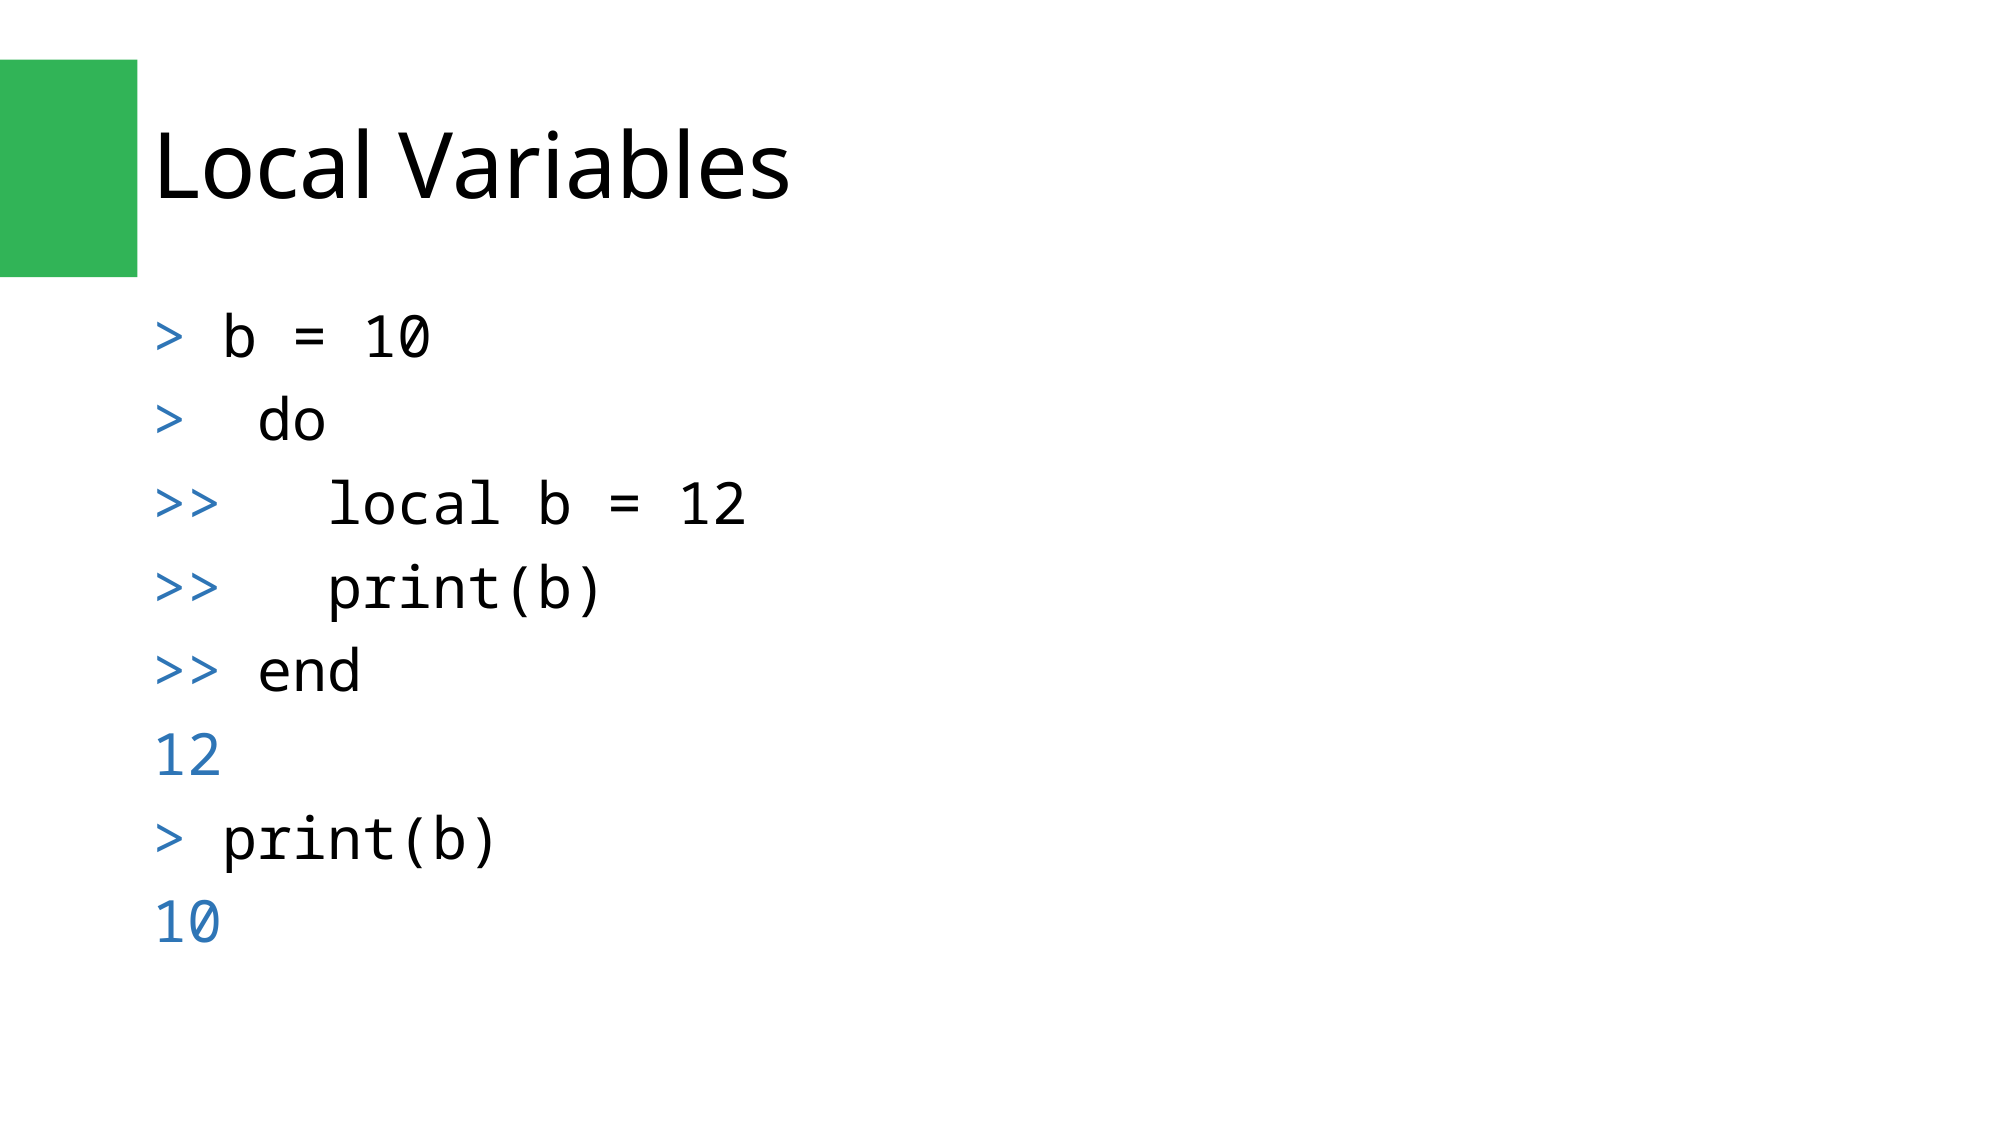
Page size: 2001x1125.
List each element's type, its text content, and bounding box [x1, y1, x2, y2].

title Local Variables [137, 59, 1863, 278]
list > b = 10 > do >> local b = 12 >> print(b) >> end 12 > print(b) 10 [137, 299, 1863, 1014]
